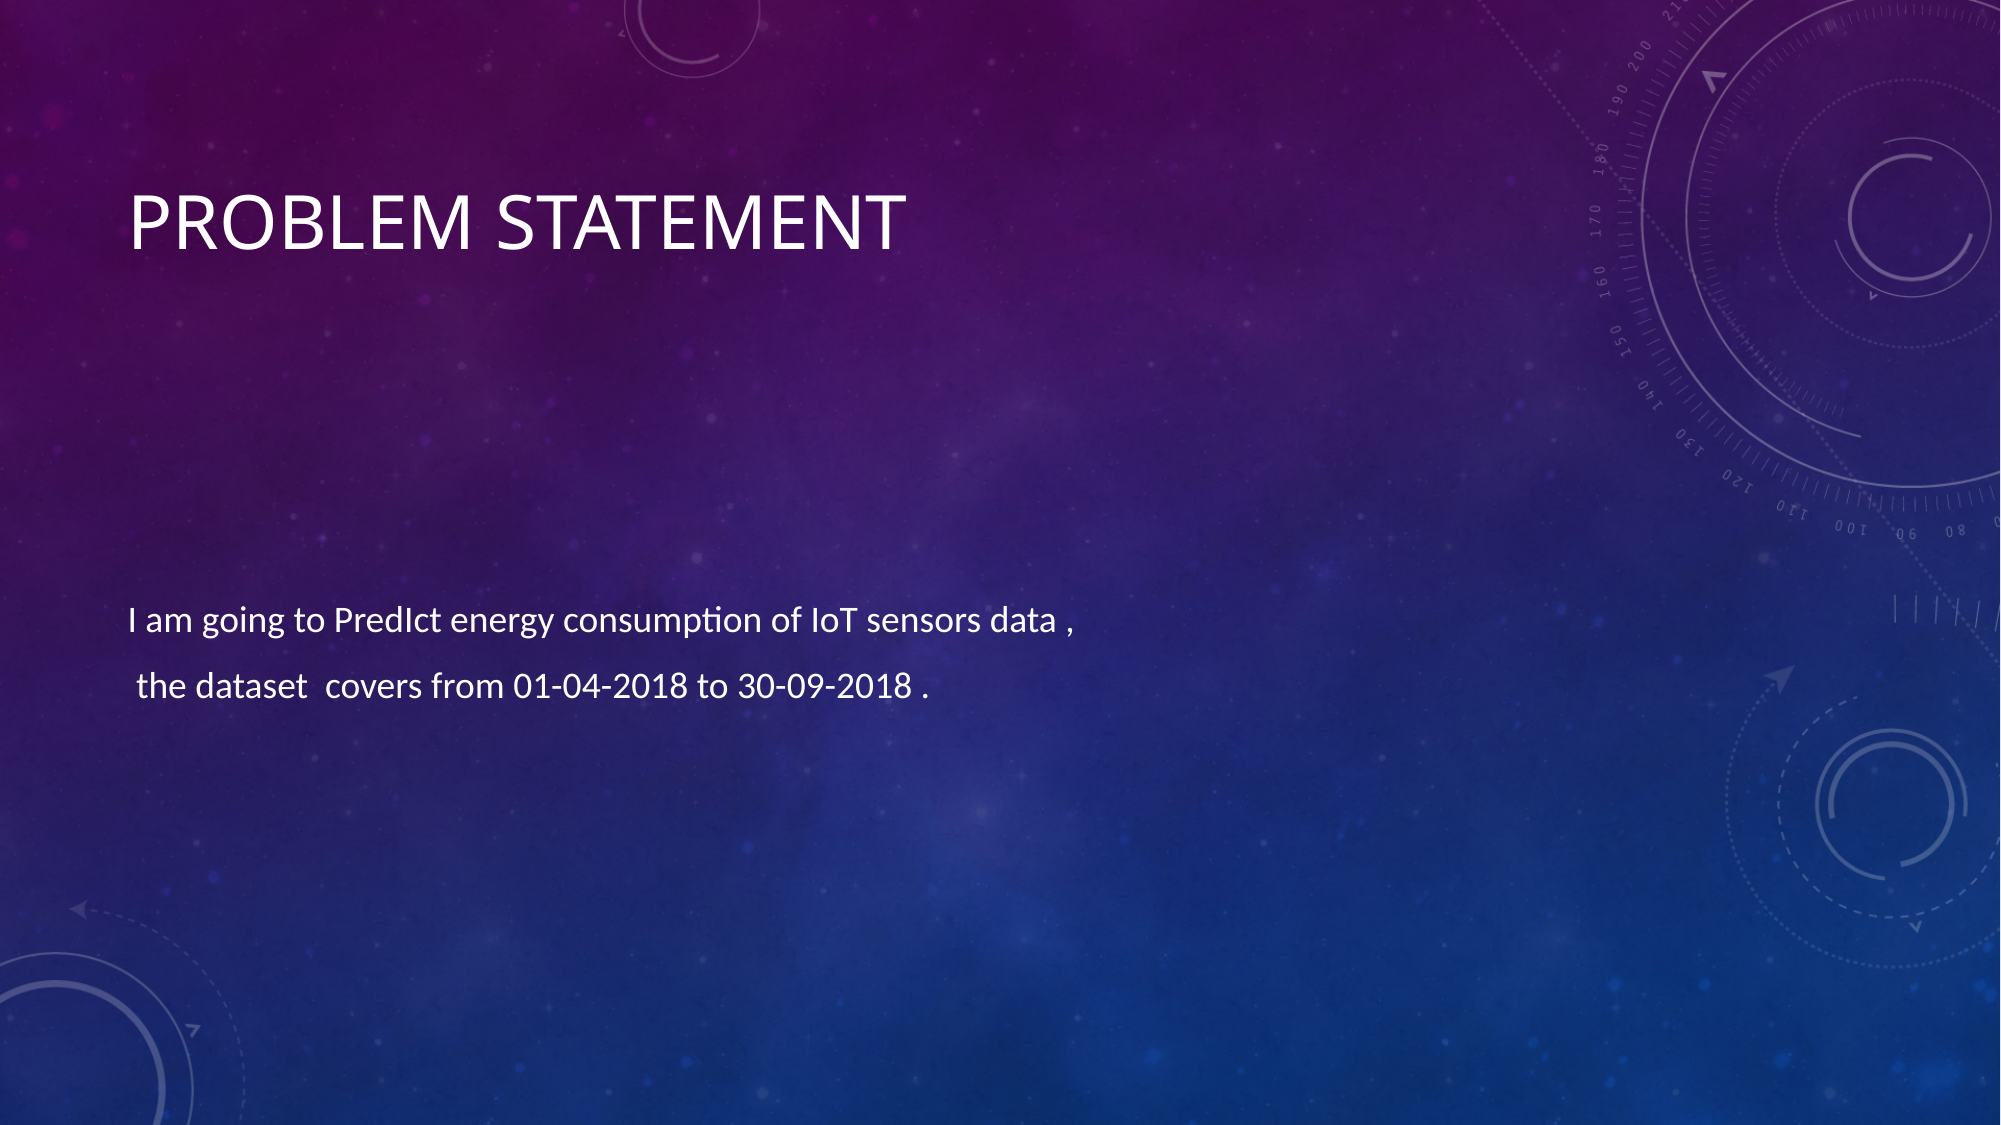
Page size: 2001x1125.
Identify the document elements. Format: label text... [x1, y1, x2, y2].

list I am going to PredIct energy consumption of IoT sensors data , the dataset covers from 01-04-2018 to 30-09-2018 . [112, 351, 1775, 950]
picture [0, 0, 2001, 1125]
title Problem statement [112, 99, 1775, 339]
